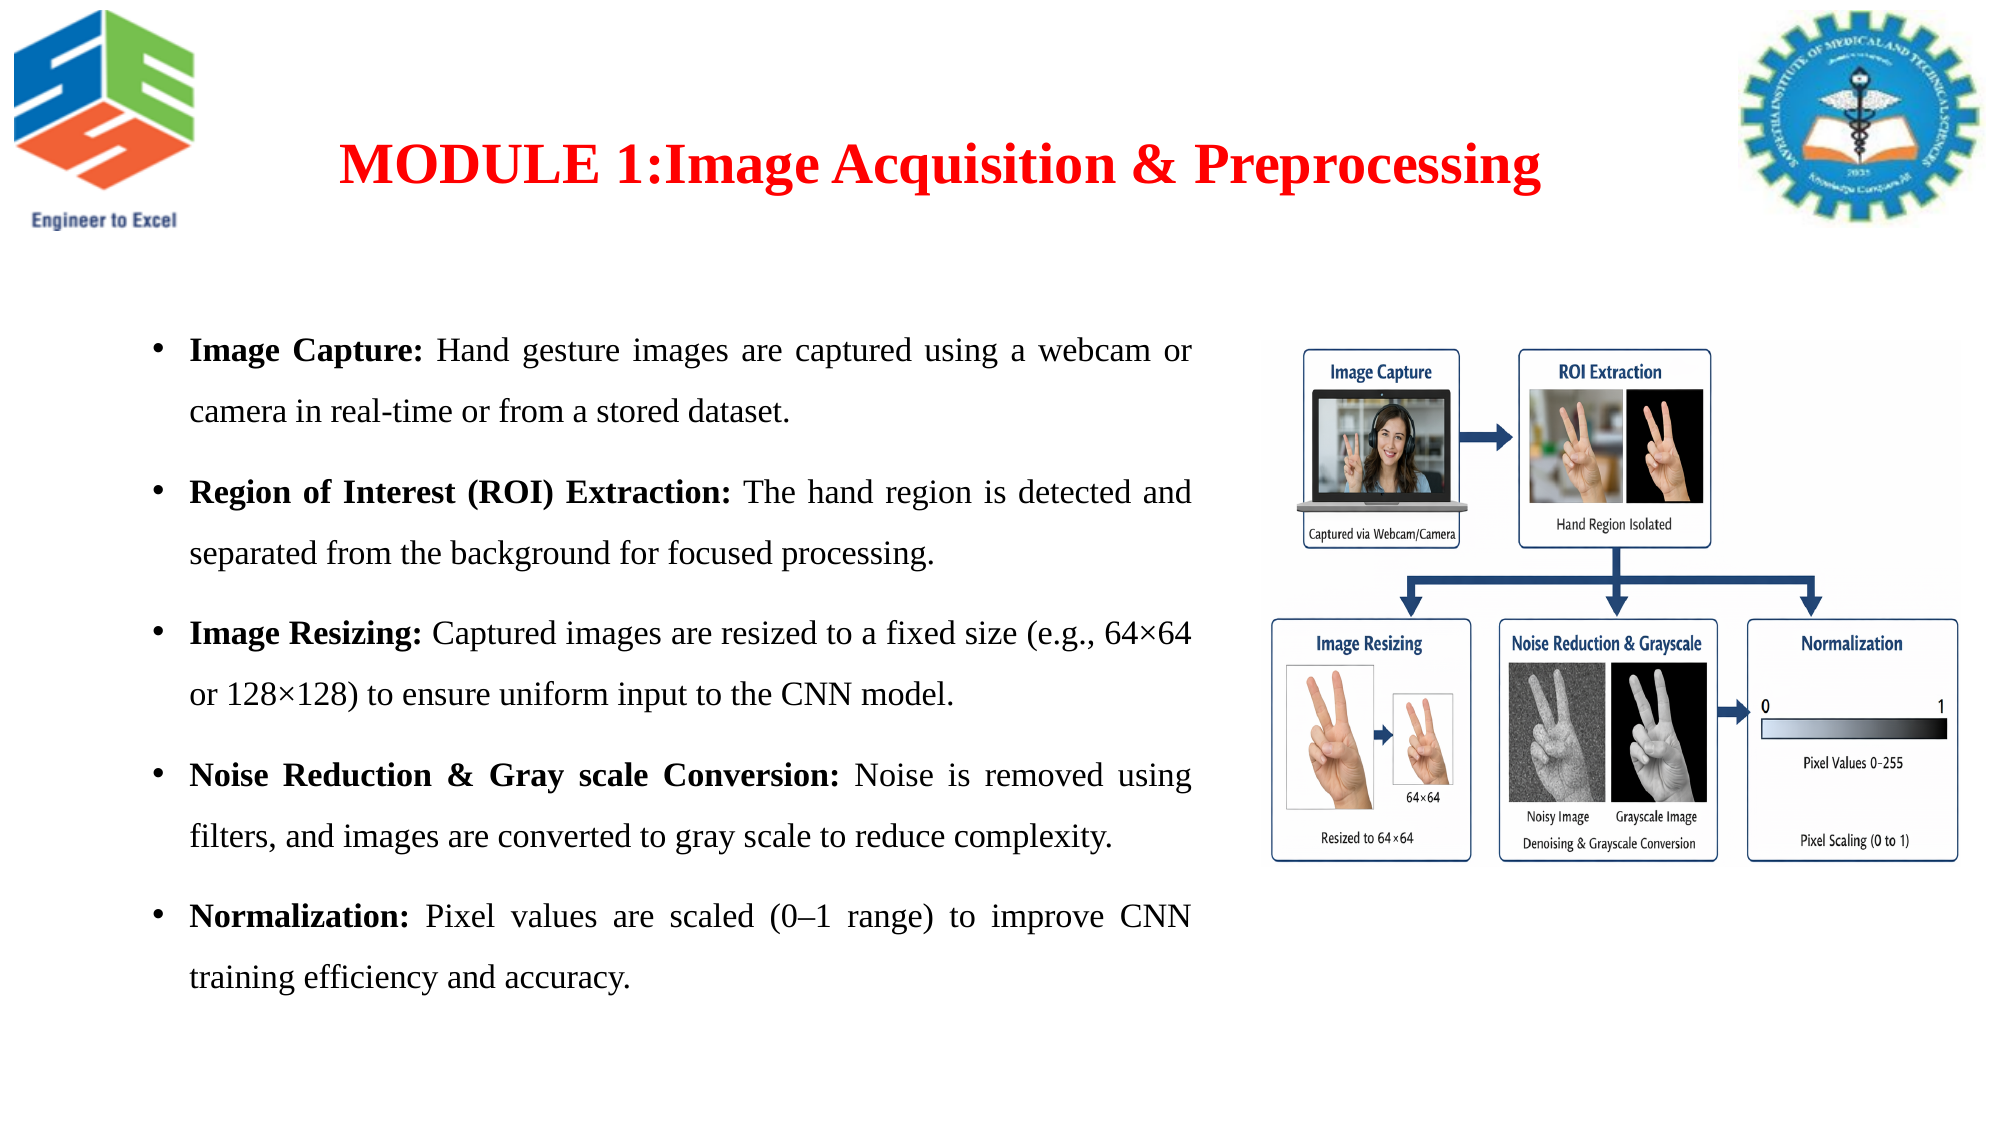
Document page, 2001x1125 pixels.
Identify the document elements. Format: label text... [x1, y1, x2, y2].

picture [1261, 339, 1961, 868]
list Image Capture: Hand gesture images are captured using a webcam or camera in real-time or from a stored dataset. Region of Interest (ROI) Extraction: The hand region is detected and separated from the background for focused processing. Image Resizing: Captured images are resized to a fixed size (e.g., 64×64 or 128×128) to ensure uniform input to the CNN model. Noise Reduction & Gray scale Conversion: Noise is removed using filters, and images are converted to gray scale to reduce complexity. Normalization: Pixel values are scaled (0–1 range) to improve CNN training efficiency and accuracy. [137, 299, 1207, 1014]
title MODULE 1:Image Acquisition & Preprocessing [266, 55, 1659, 274]
picture [13, 9, 201, 232]
picture [1738, 9, 1987, 229]
